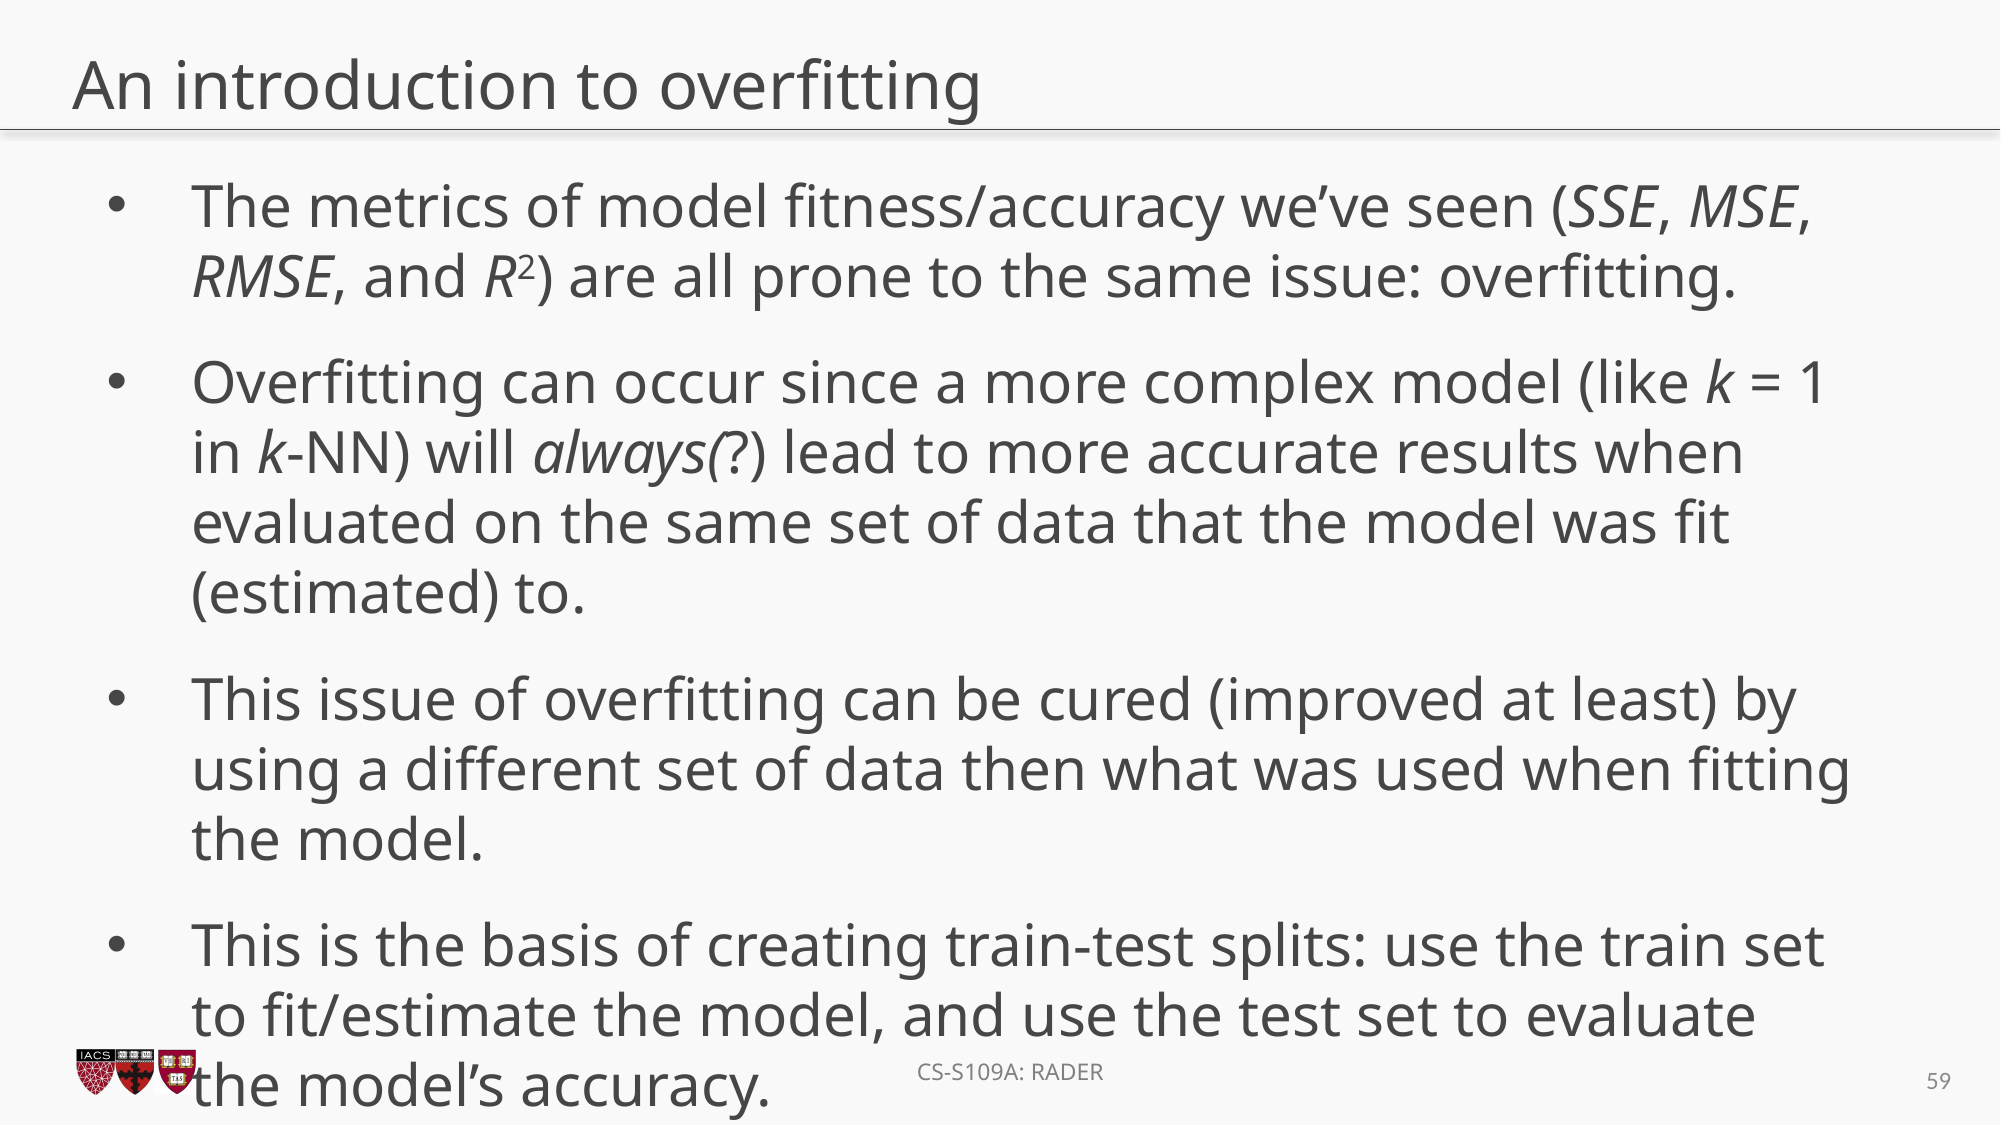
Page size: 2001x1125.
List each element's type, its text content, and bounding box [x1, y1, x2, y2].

title An introduction to overfitting [57, 35, 1943, 162]
picture [75, 1049, 200, 1095]
list The metrics of model fitness/accuracy we’ve seen (SSE, MSE, RMSE, and R2) are all prone to the same issue: overfitting. Overfitting can occur since a more complex model (like k = 1 in k-NN) will always(?) lead to more accurate results when evaluated on the same set of data that the model was fit (estimated) to. This issue of overfitting can be cured (improved at least) by using a different set of data then what was used when fitting the model. This is the basis of creating train-test splits: use the train set to fit/estimate the model, and use the test set to evaluate the model’s accuracy. [91, 161, 1868, 508]
slide_number 59 [1500, 1050, 1967, 1110]
